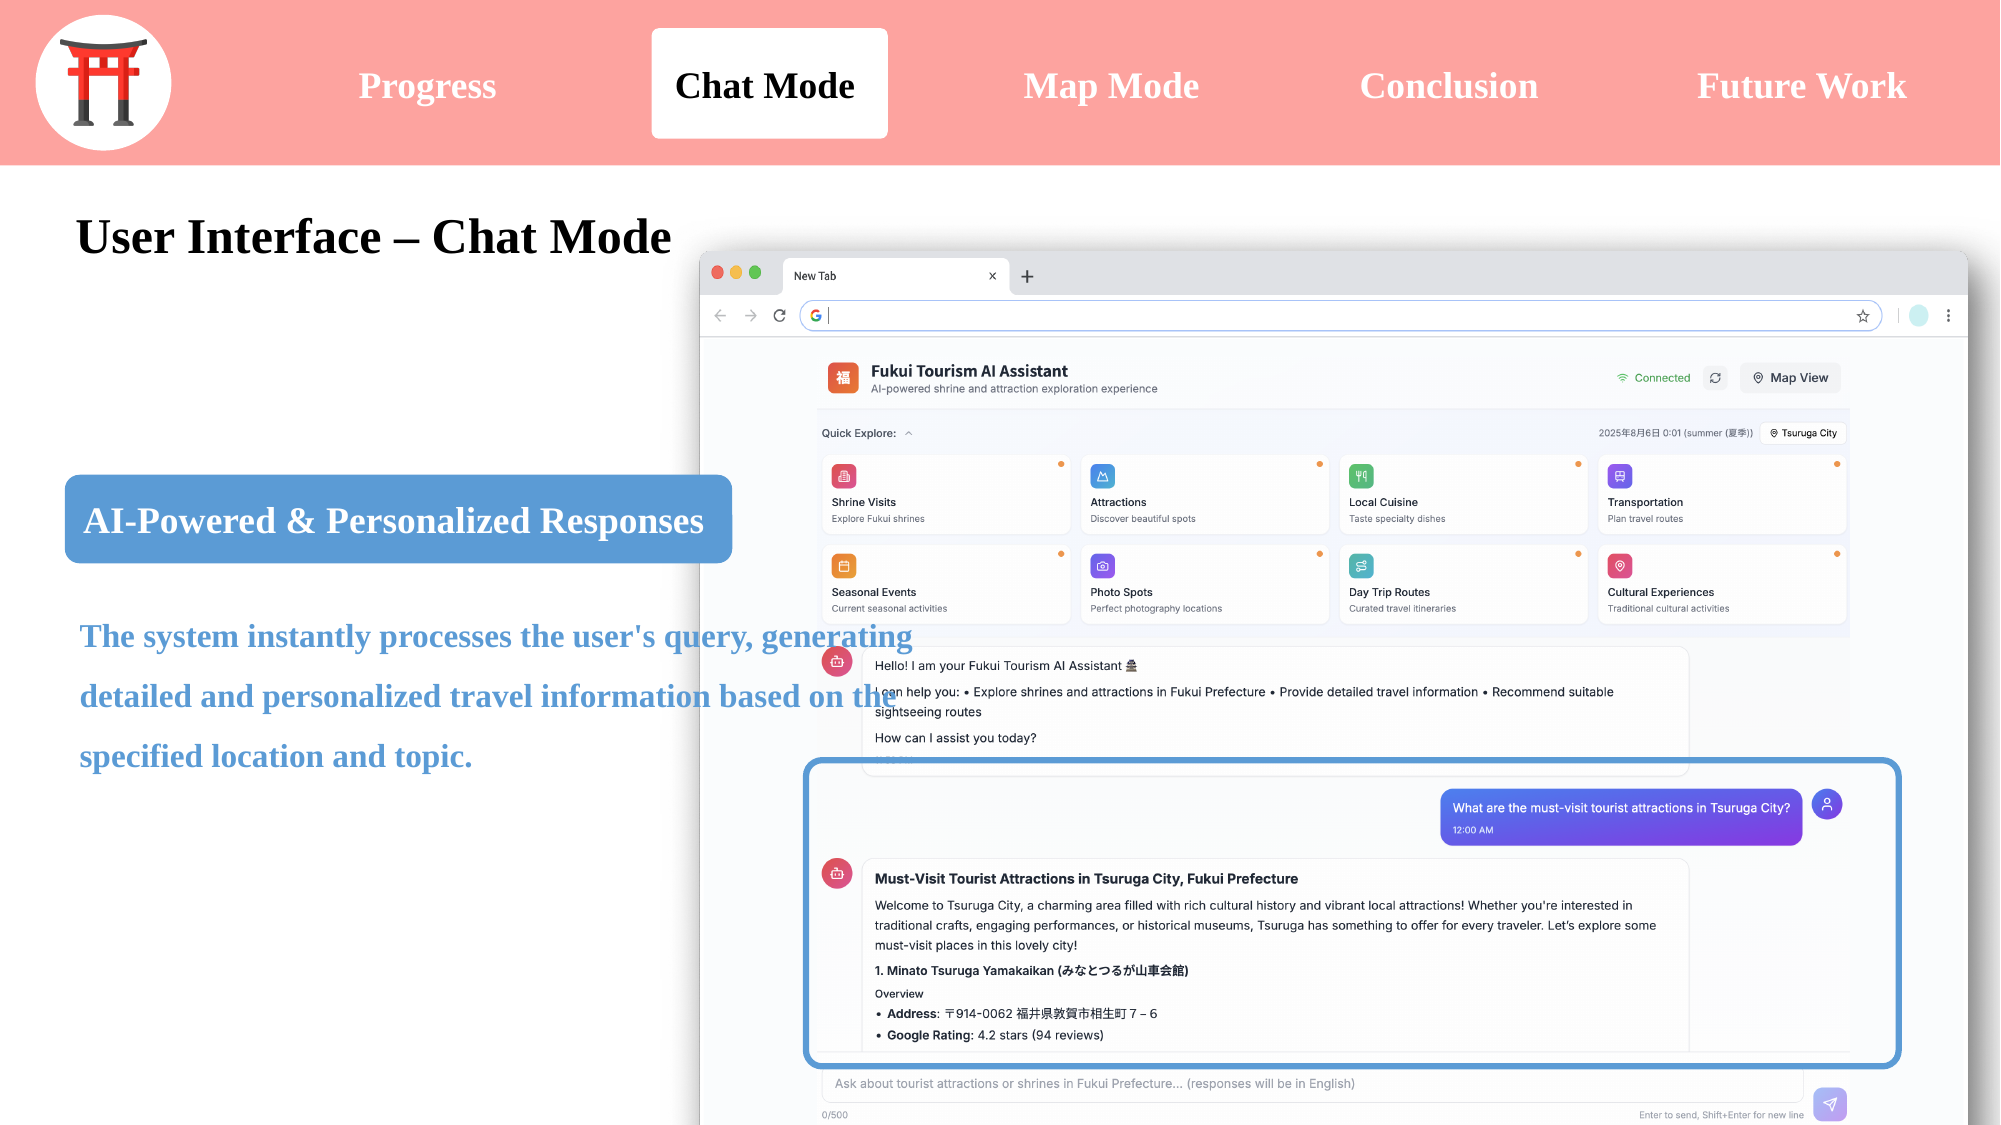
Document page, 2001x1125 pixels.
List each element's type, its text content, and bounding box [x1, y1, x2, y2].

text_box [33, 13, 173, 153]
picture [665, 219, 2000, 1125]
text_box Future Work [1676, 26, 1929, 141]
picture [60, 39, 147, 126]
text_box Conclusion [1334, 26, 1574, 141]
text_box The system instantly processes the user's query, generating detailed and personalized travel information based on the specified location and topic. [64, 586, 665, 782]
text_box User Interface – Chat Mode [60, 196, 1062, 272]
text_box Chat Mode [650, 26, 890, 141]
text_box [0, 0, 2000, 167]
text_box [64, 474, 733, 564]
text_box Progress [307, 26, 548, 141]
text_box Map Mode [992, 26, 1232, 141]
